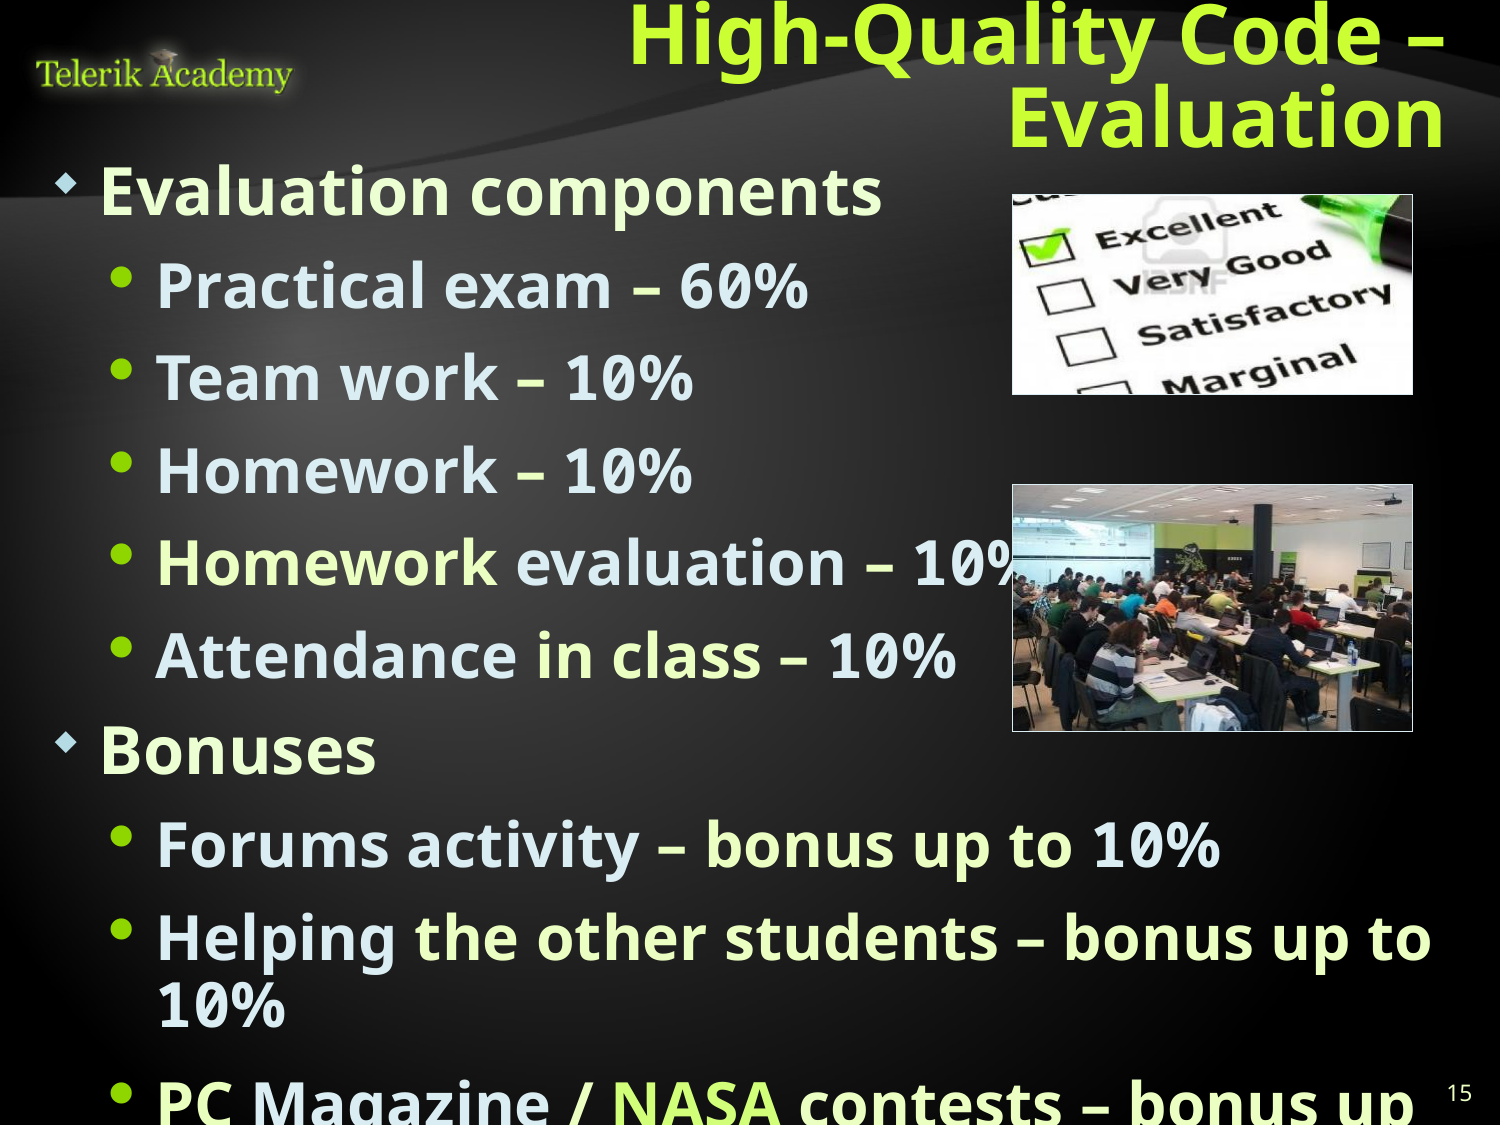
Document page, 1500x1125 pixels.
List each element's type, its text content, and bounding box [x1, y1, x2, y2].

picture [0, 0, 1500, 1125]
slide_number 15 [1412, 1074, 1488, 1113]
list Evaluation components Practical exam – 60% Team work – 10% Homework – 10% Homework evaluation – 10% Attendance in class – 10% Bonuses Forums activity – bonus up to 10% Helping the other students – bonus up to 10% PC Magazine / NASA contests – bonus up to 20% [37, 149, 1463, 1100]
title High-Quality Code – Evaluation [300, 12, 1463, 149]
